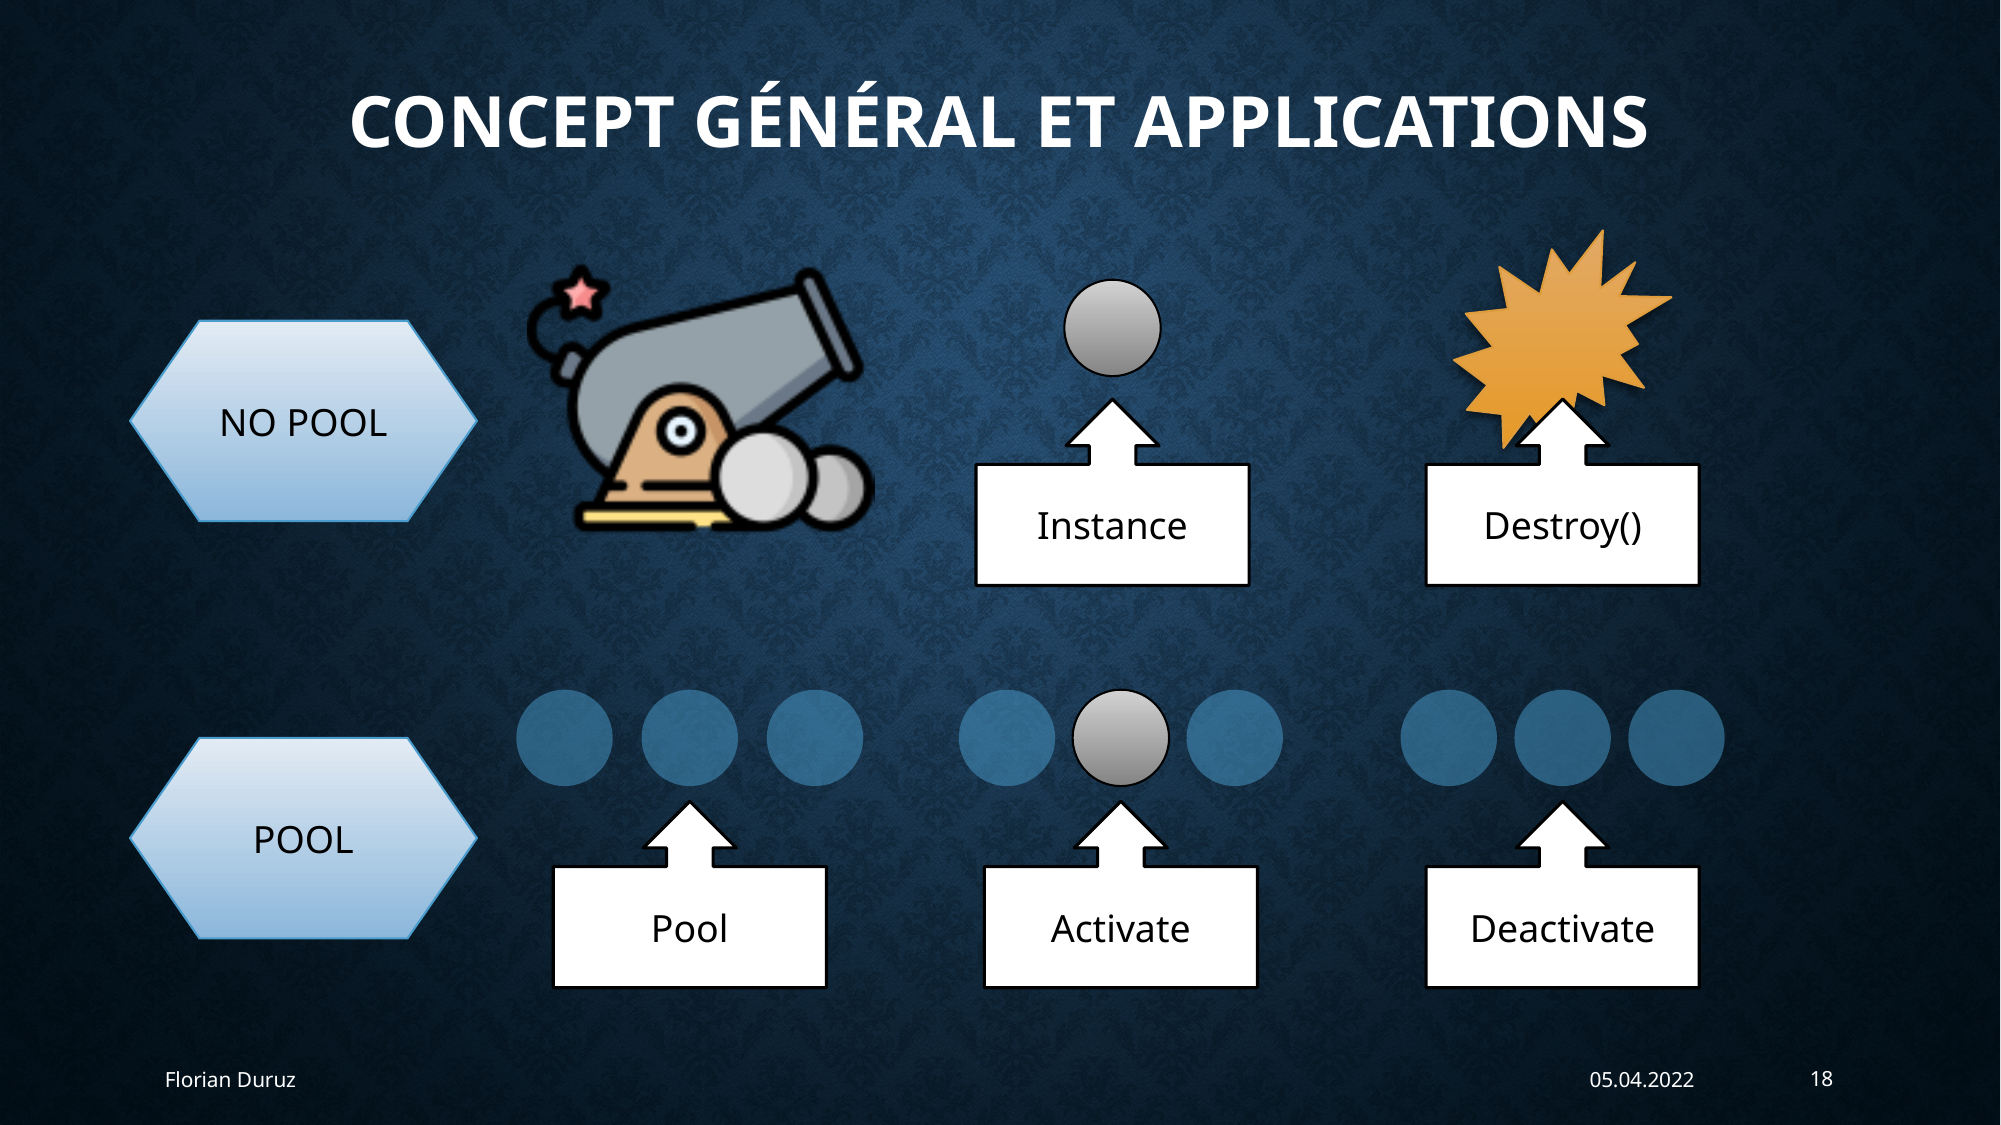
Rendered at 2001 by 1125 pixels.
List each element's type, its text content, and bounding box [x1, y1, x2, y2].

text_box [641, 689, 738, 787]
text_box [516, 689, 613, 787]
text_box [766, 689, 864, 787]
title Concept Général et Applications [149, 15, 1849, 233]
text_box [1628, 689, 1725, 787]
text_box POOL [129, 736, 478, 940]
text_box Deactivate [1424, 800, 1701, 990]
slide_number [1259, 1049, 1710, 1110]
text_box [1514, 689, 1611, 787]
text_box Instance [974, 397, 1251, 588]
text_box [1400, 689, 1497, 787]
text_box NO POOL [129, 319, 478, 523]
text_box Activate [982, 800, 1260, 990]
footer Florian Duruz [149, 1049, 1245, 1110]
text_box [1063, 278, 1162, 378]
text_box Destroy() [1424, 397, 1701, 588]
text_box [958, 689, 1056, 787]
picture [527, 225, 876, 574]
text_box [1071, 688, 1171, 788]
slide_number 18 [1724, 1049, 1849, 1110]
text_box [1452, 229, 1673, 449]
text_box Pool [551, 800, 828, 990]
text_box [1186, 689, 1283, 787]
